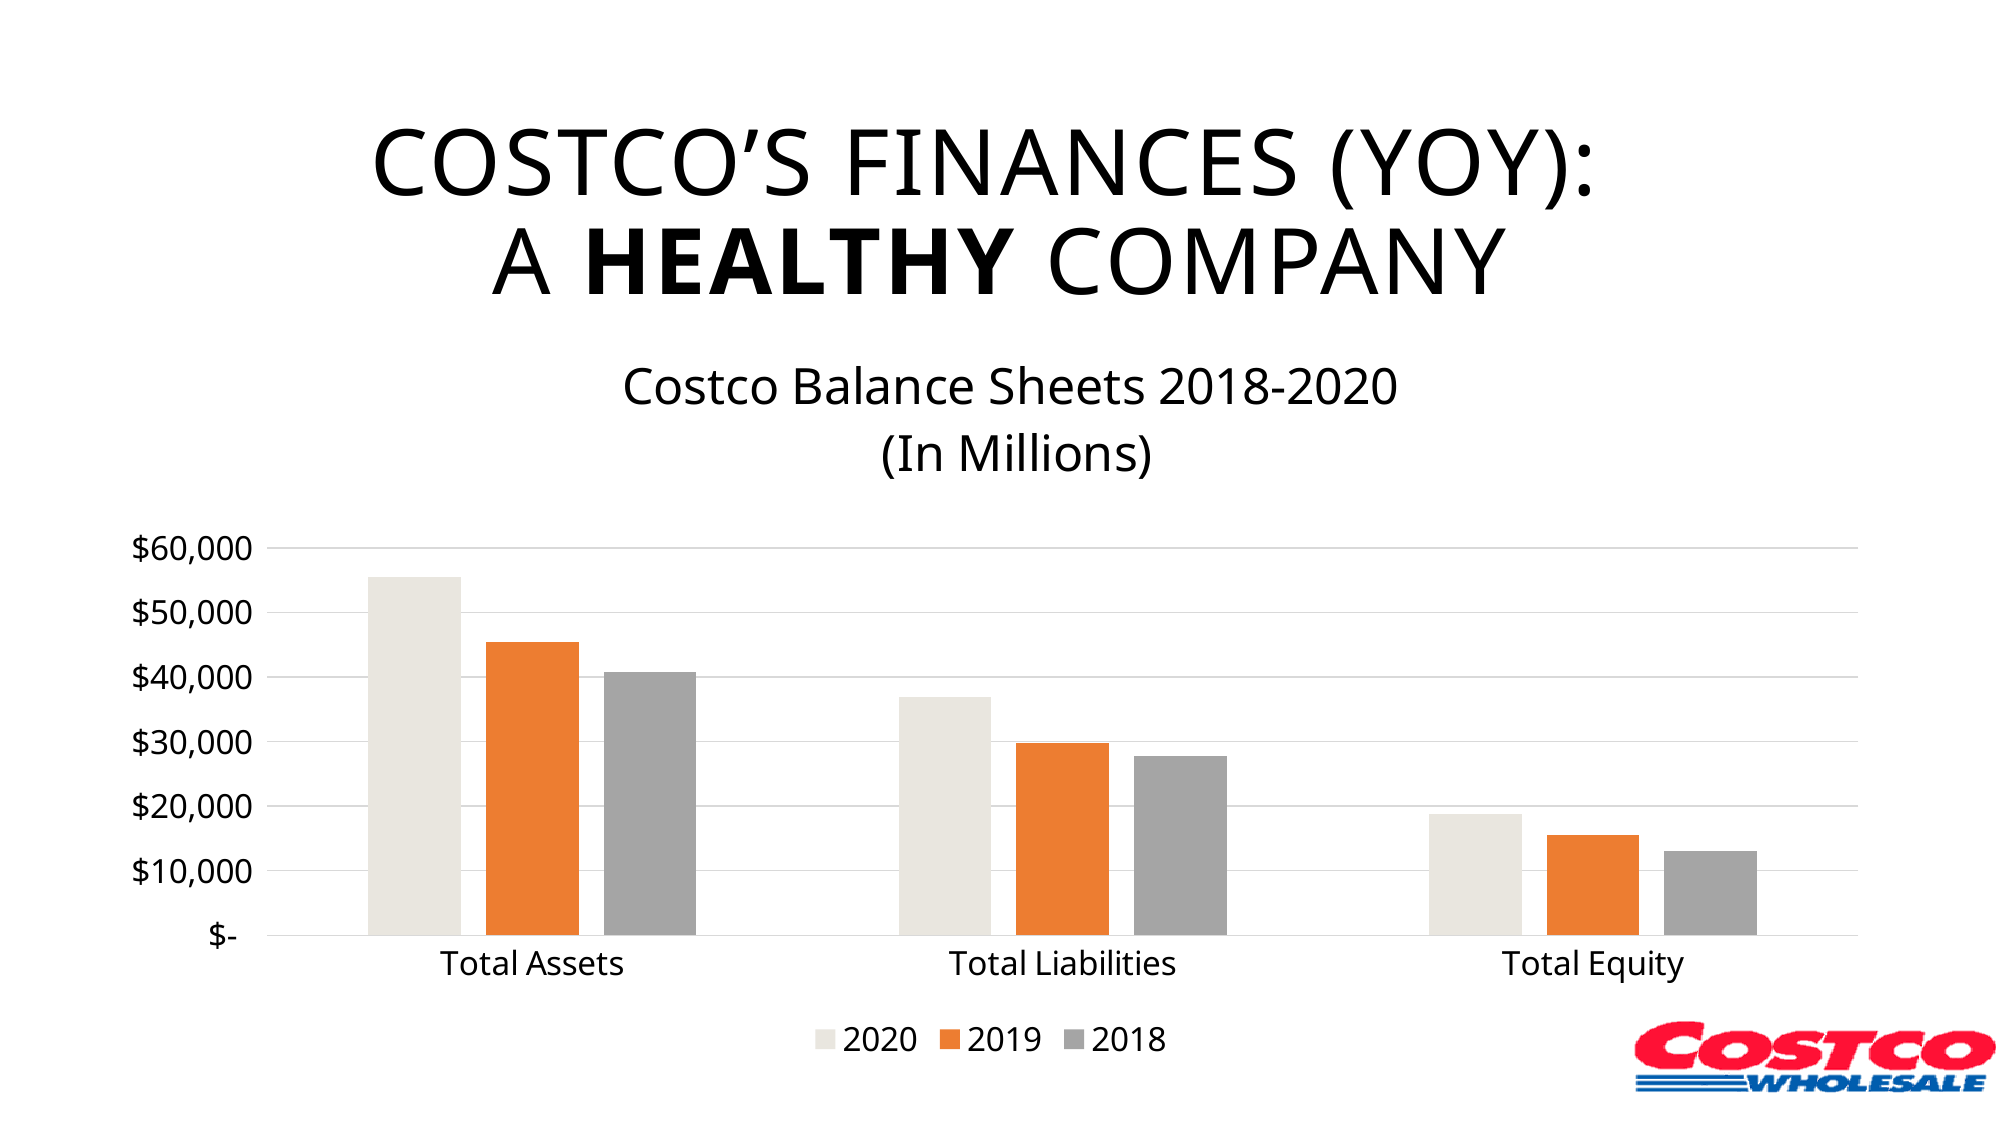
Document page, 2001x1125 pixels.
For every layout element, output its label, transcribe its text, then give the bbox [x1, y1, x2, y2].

picture [1632, 984, 2000, 1125]
chart [87, 323, 1895, 1068]
title Costco’s Finances (YOY): A Healthy Company [137, 106, 1863, 323]
